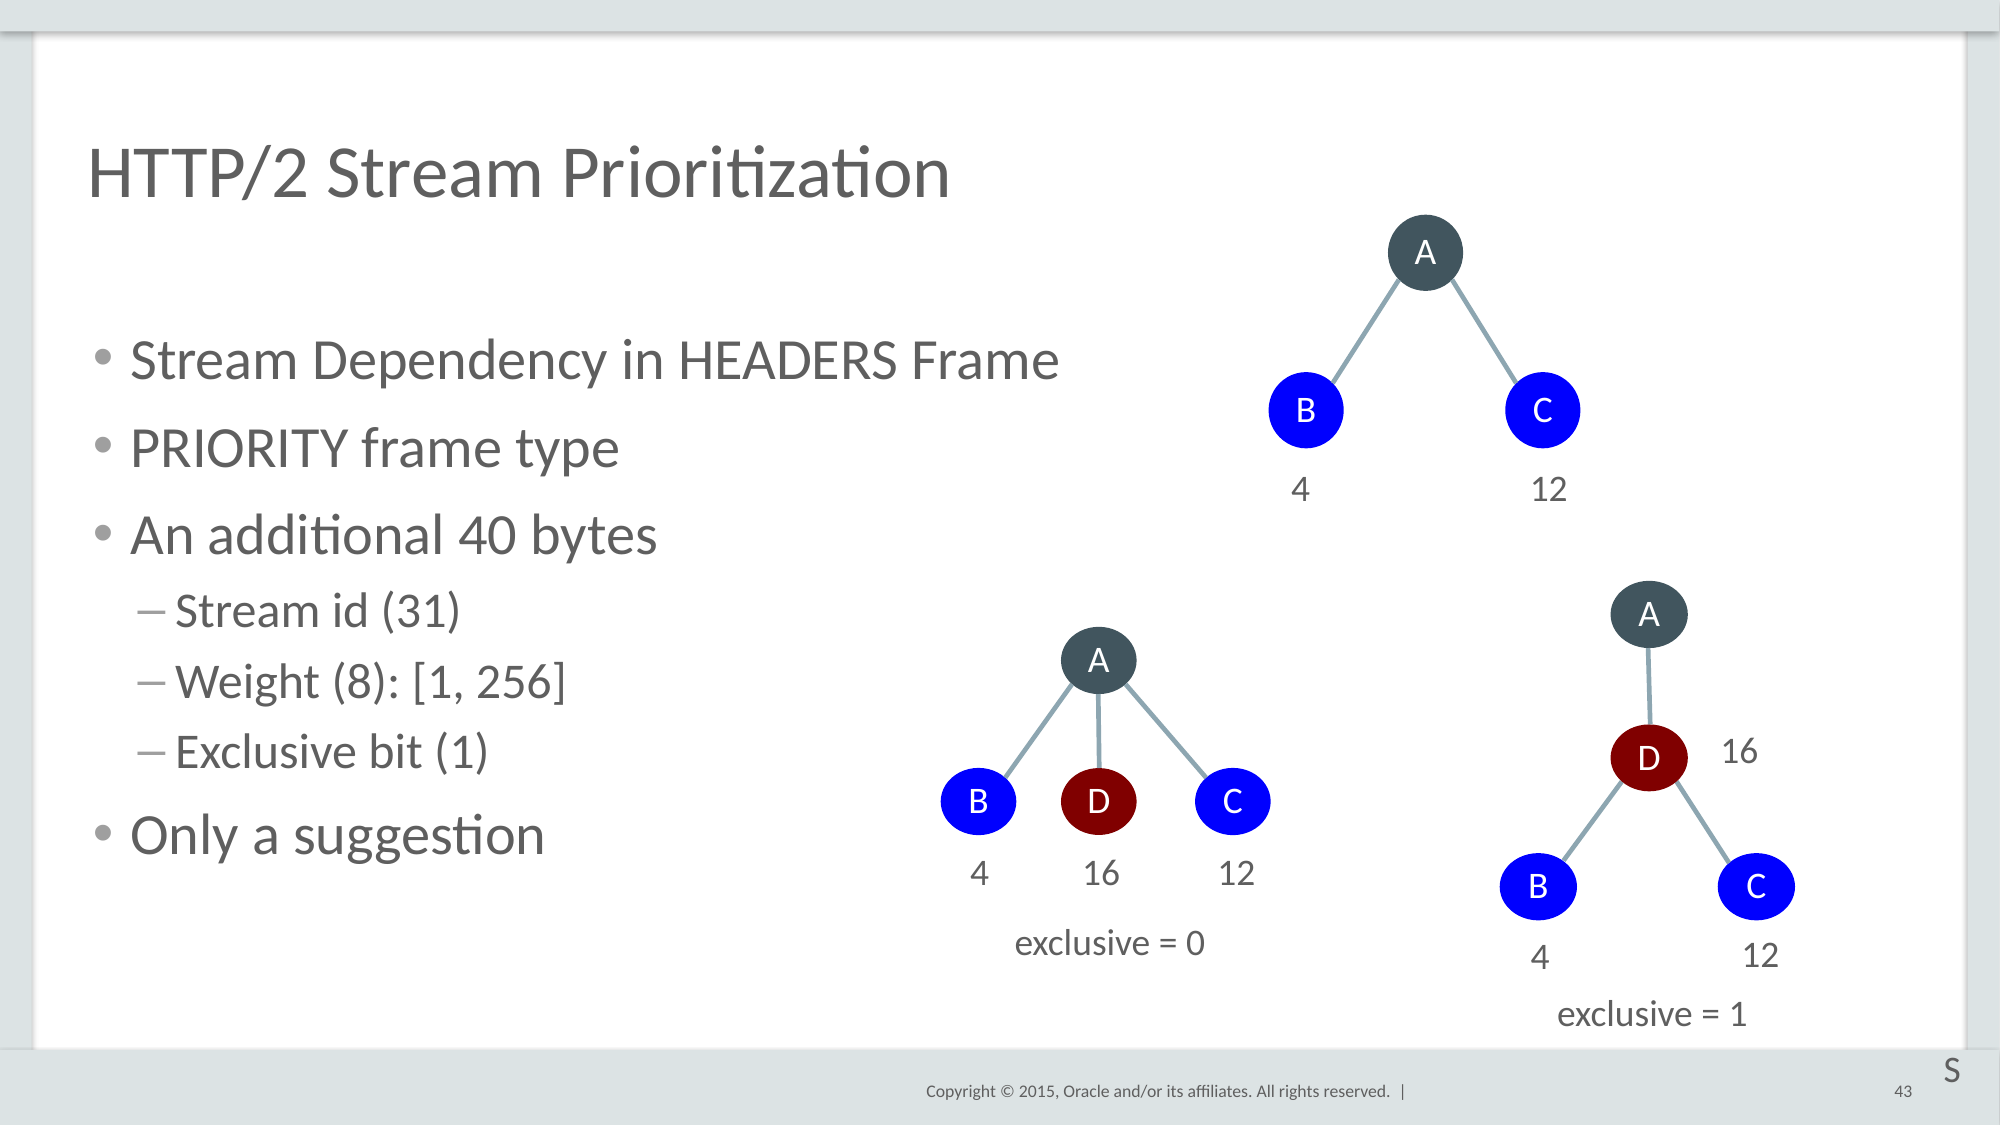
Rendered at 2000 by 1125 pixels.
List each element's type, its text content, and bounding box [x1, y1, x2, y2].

title HTTP/2 Stream Prioritization [87, 66, 1913, 213]
slide_number 43 [1849, 1075, 1913, 1106]
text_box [1499, 580, 1796, 1076]
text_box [1268, 214, 1581, 543]
text_box S [1943, 1050, 2000, 1125]
list Stream Dependency in HEADERS Frame PRIORITY frame type An additional 40 bytes Stream id (31) Weight (8): [1, 256] Exclusive bit (1) Only a suggestion [92, 328, 1919, 979]
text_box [940, 626, 1271, 1004]
